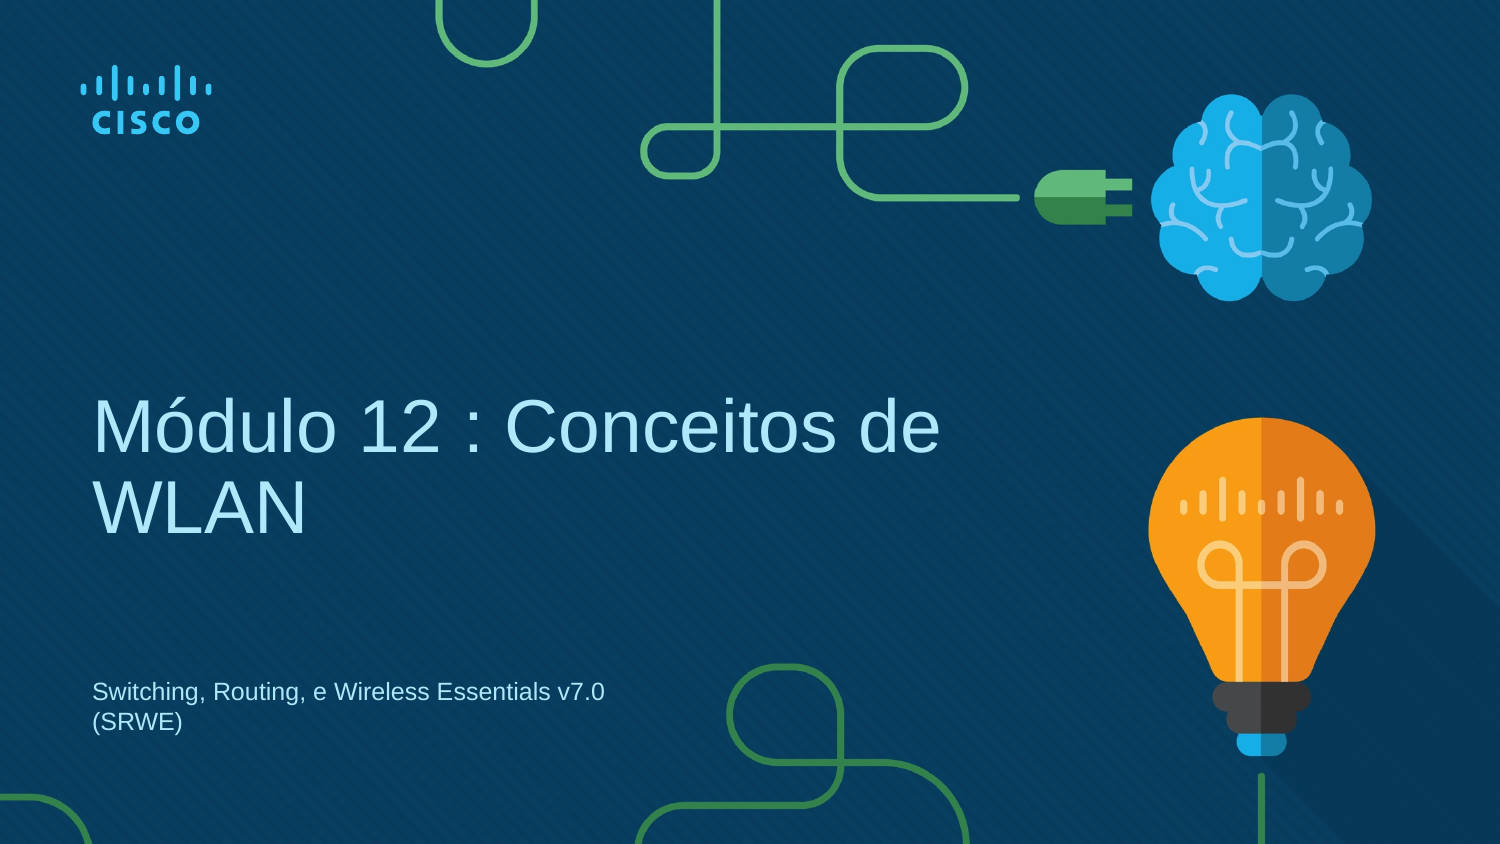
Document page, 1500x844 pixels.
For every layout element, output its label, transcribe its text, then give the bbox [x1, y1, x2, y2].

title Módulo 12 : Conceitos de WLAN [77, 380, 1172, 558]
picture [0, 0, 1500, 844]
subtitle Switching, Routing, e Wireless Essentials v7.0 (SRWE) [77, 624, 640, 773]
